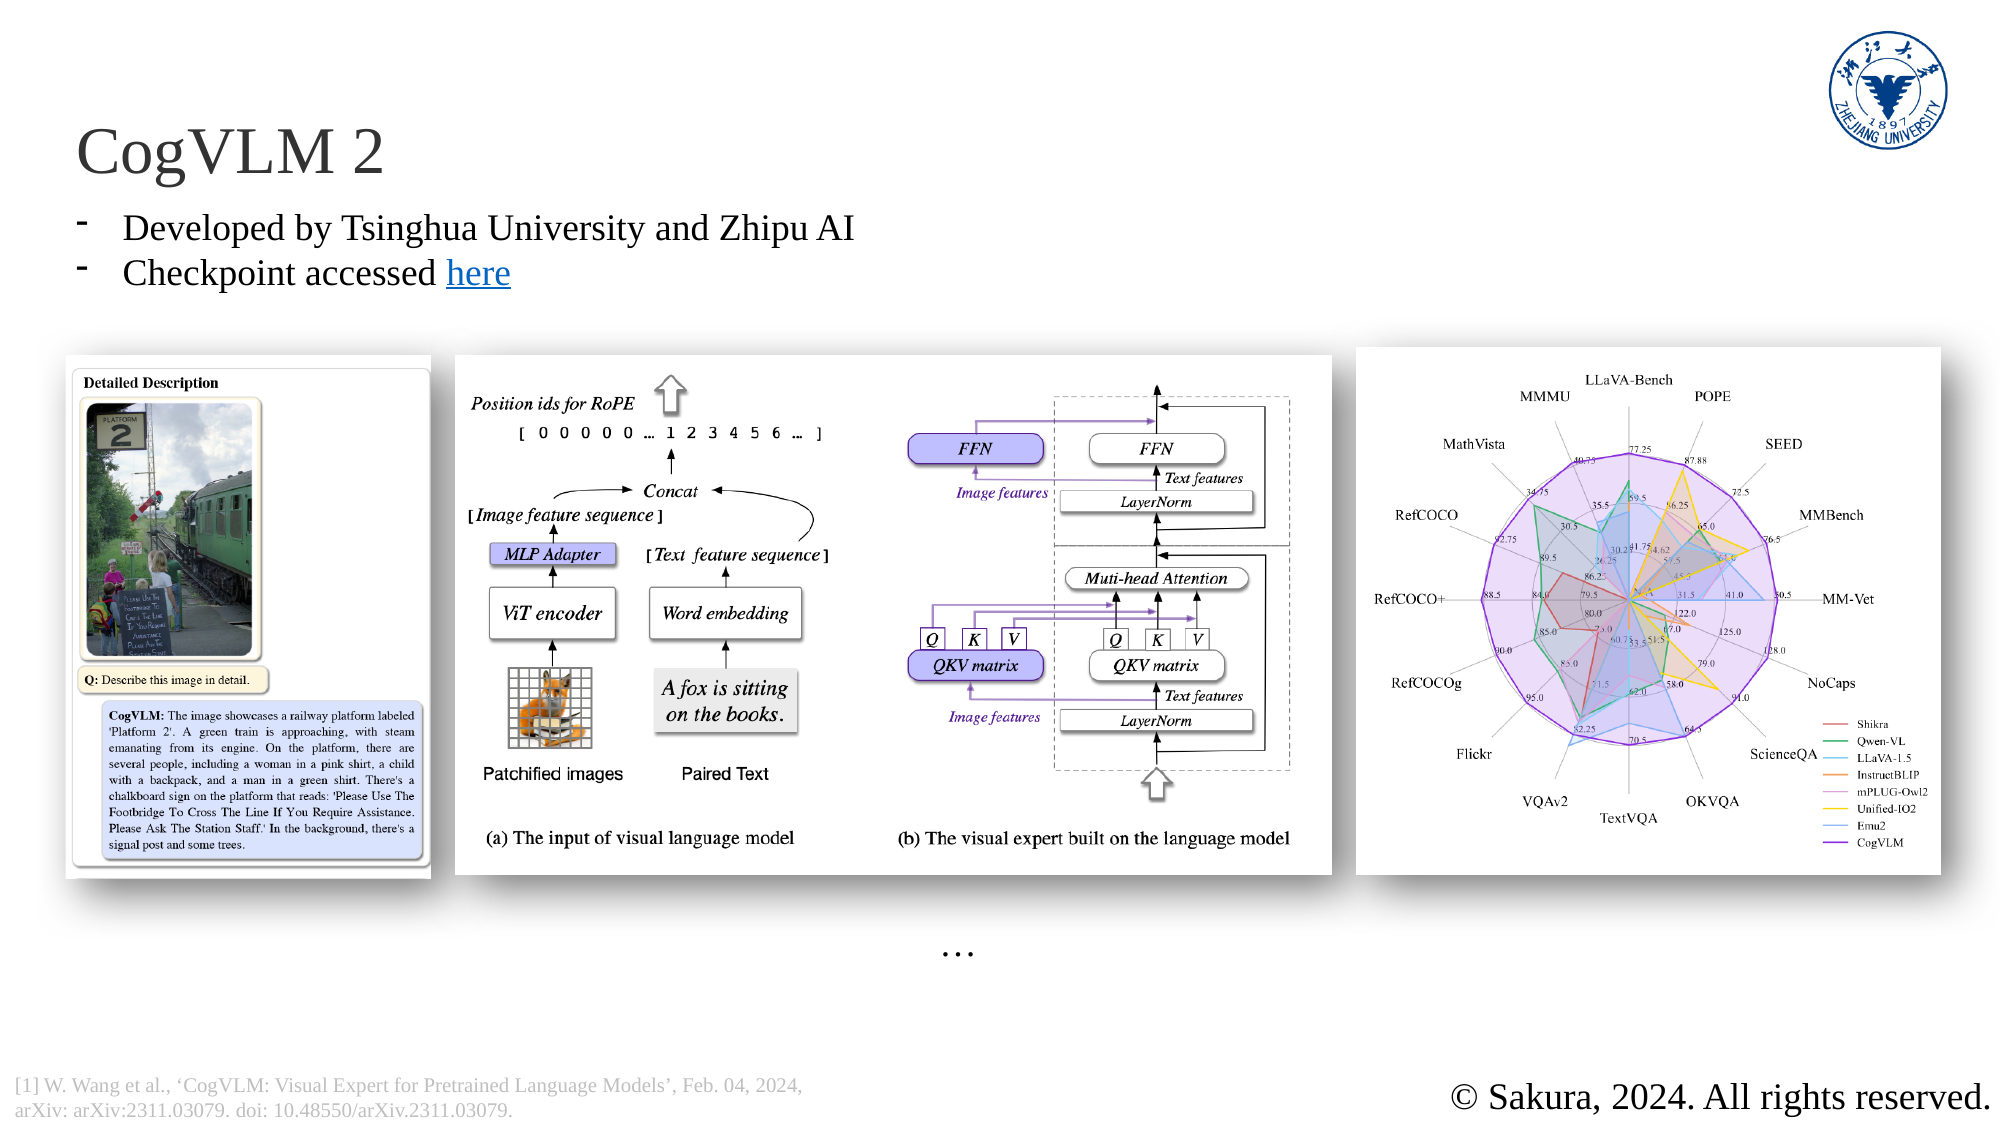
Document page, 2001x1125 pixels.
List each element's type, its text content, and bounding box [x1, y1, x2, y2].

text_box Developed by Tsinghua University and Zhipu AI Checkpoint accessed here [61, 195, 1171, 301]
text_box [1433, 22, 2000, 1125]
picture [65, 355, 431, 879]
text_box CogVLM 2 [61, 99, 401, 195]
text_box [1] W. Wang et al., ‘CogVLM: Visual Expert for Pretrained Language Models’, Feb. 04, 2024, arXiv: arXiv:2311.03079. doi: 10.48550/arXiv.2311.03079. [0, 1064, 874, 1125]
picture [455, 355, 1332, 875]
picture [1356, 347, 1941, 875]
text_box … [164, 919, 1433, 972]
